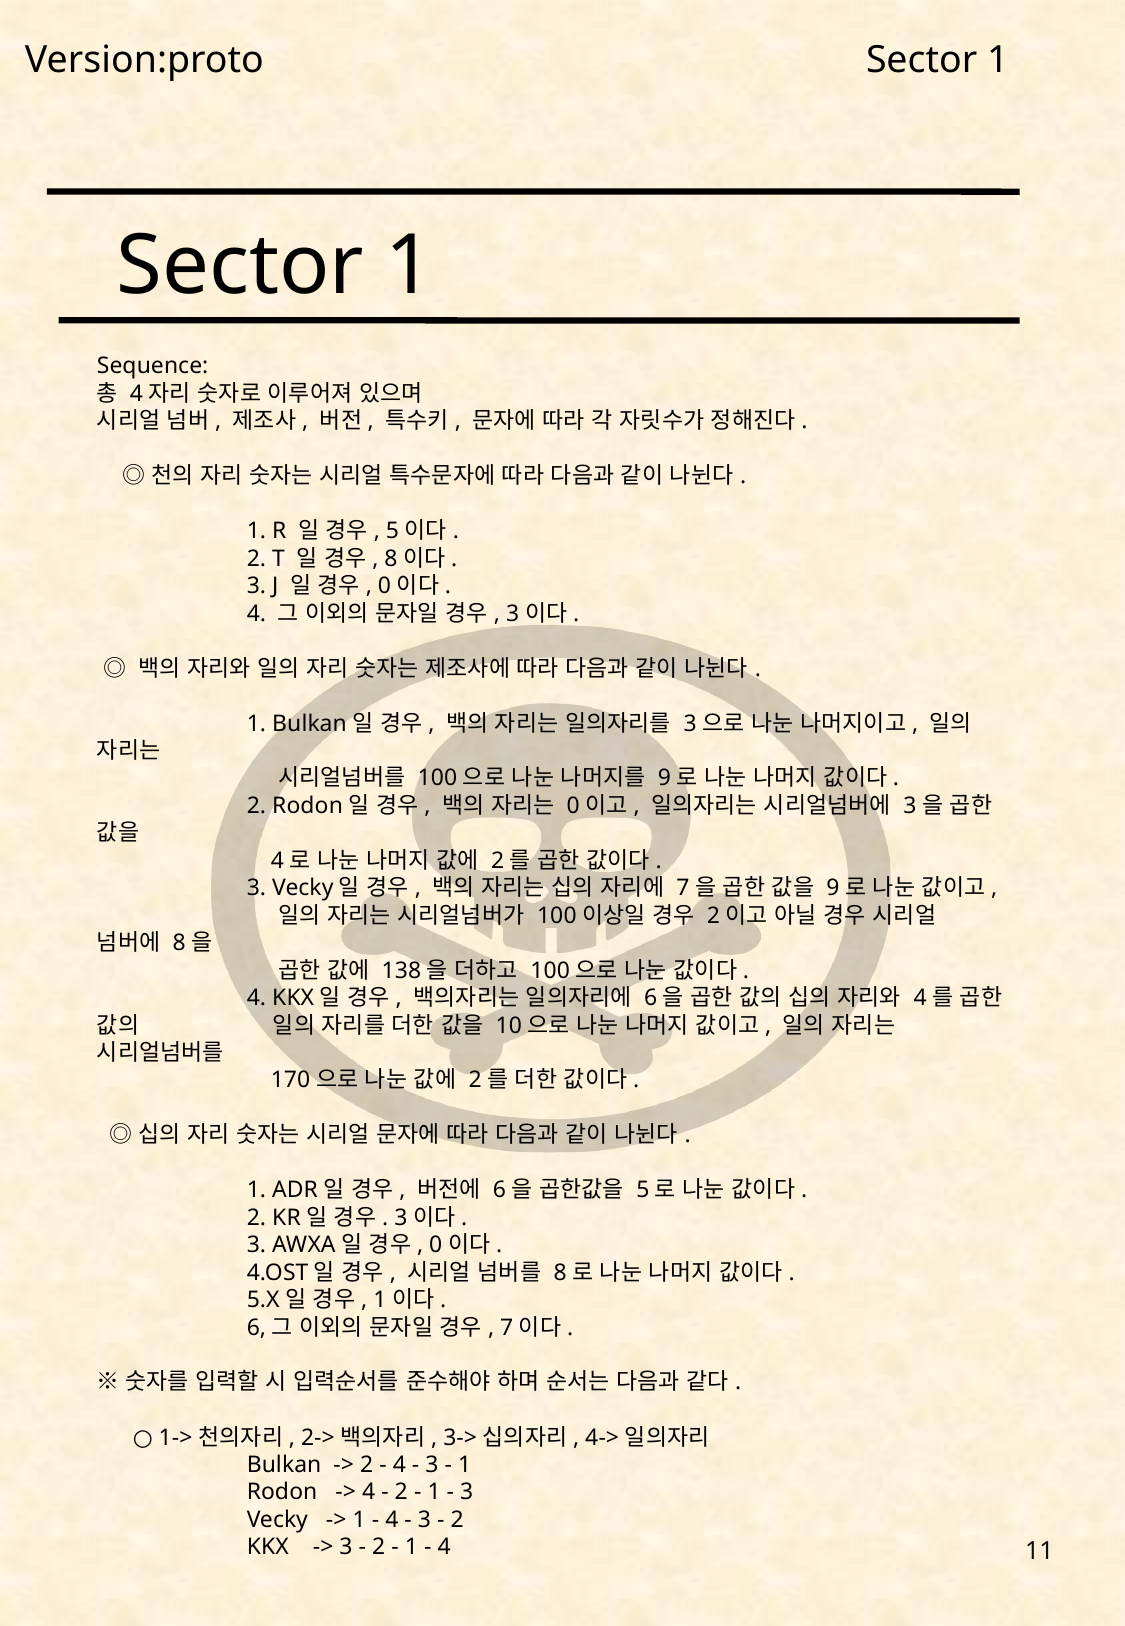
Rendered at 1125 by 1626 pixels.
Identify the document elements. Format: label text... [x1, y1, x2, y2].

slide_number 11 [806, 1506, 1069, 1593]
text_box Sector 1 [101, 203, 449, 317]
text_box Version:proto [10, 27, 279, 87]
text_box Sector 1 [851, 27, 1024, 87]
picture [0, 0, 1125, 1626]
text_box Sequence: 총 4자리 숫자로 이루어져 있으며 시리얼 넘버, 제조사, 버전, 특수키, 문자에 따라 각 자릿수가 정해진다. ◎천의 자리 숫자는 시리얼 특수문자에 따라 다음과 같이 나뉜다. 1. R 일 경우, 5이다. 2. T 일 경우, 8이다. 3. J 일 경우, 0이다. 4. 그 이외의 문자일 경우, 3이다. ◎ 백의 자리와 일의 자리 숫자는 제조사에 따라 다음과 같이 나뉜다. 1. Bulkan일 경우, 백의 자리는 일의자리를 3으로 나눈 나머지이고, 일의 자리는 시리얼넘버를 100으로 나눈 나머지를 9로 나눈 나머지 값이다. 2. Rodon일 경우, 백의 자리는 0이고, 일의자리는 시리얼넘버에 3을 곱한 값을 4로 나눈 나머지 값에 2를 곱한 값이다. 3. Vecky일 경우, 백의 자리는 십의 자리에 7을 곱한 값을 9로 나눈 값이고, 일의 자리는 시리얼넘버가 100이상일 경우 2이고 아닐 경우 시리얼 넘버에 8을 곱한 값에 138을 더하고 100으로 나눈 값이다. 4. KKX일 경우, 백의자리는 일의자리에 6을 곱한 값의 십의 자리와 4를 곱한 값의 일의 자리를 더한 값을 10으로 나눈 나머지 값이고, 일의 자리는 시리얼넘버를 170으로 나눈 값에 2를 더한 값이다. ◎십의 자리 숫자는 시리얼 문자에 따라 다음과 같이 나뉜다. 1. ADR일 경우, 버전에 6을 곱한값을 5로 나눈 값이다. 2. KR일 경우. 3이다. 3. AWXA일 경우, 0이다. 4.OST일 경우, 시리얼 넘버를 8로 나눈 나머지 값이다. 5.X일 경우, 1이다. 6,그 이외의 문자일 경우, 7이다. ※숫자를 입력할 시 입력순서를 준수해야 하며 순서는 다음과 같다. ○ 1->천의자리, 2->백의자리, 3->십의자리, 4->일의자리 Bulkan -> 2 - 4 - 3 - 1 Rodon -> 4 - 2 - 1 - 3 Vecky -> 1 - 4 - 3 - 2 KKX -> 3 - 2 - 1 - 4 [82, 343, 1020, 1567]
